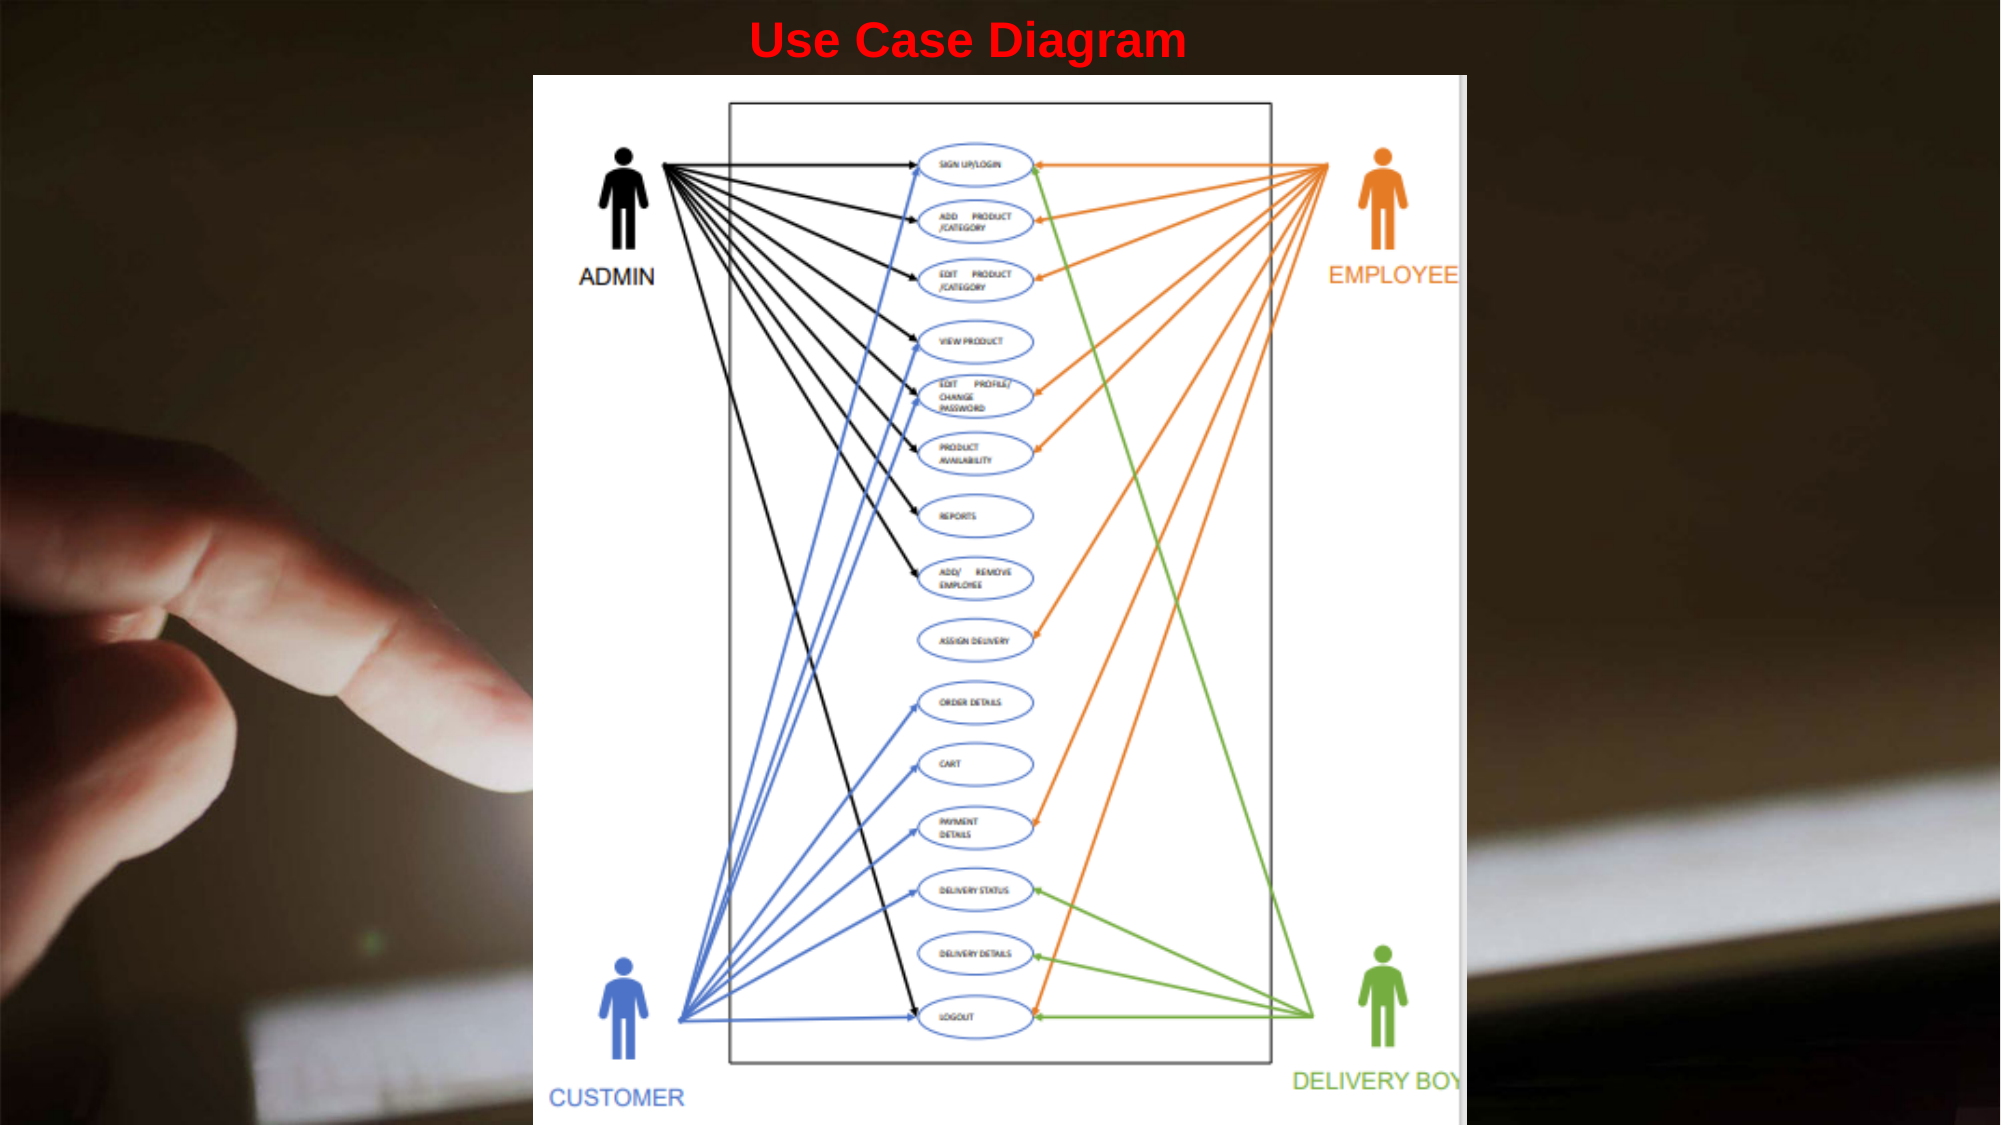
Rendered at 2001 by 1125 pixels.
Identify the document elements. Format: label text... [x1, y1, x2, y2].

text_box Use Case Diagram [734, 0, 1266, 75]
picture [0, 0, 2001, 1125]
